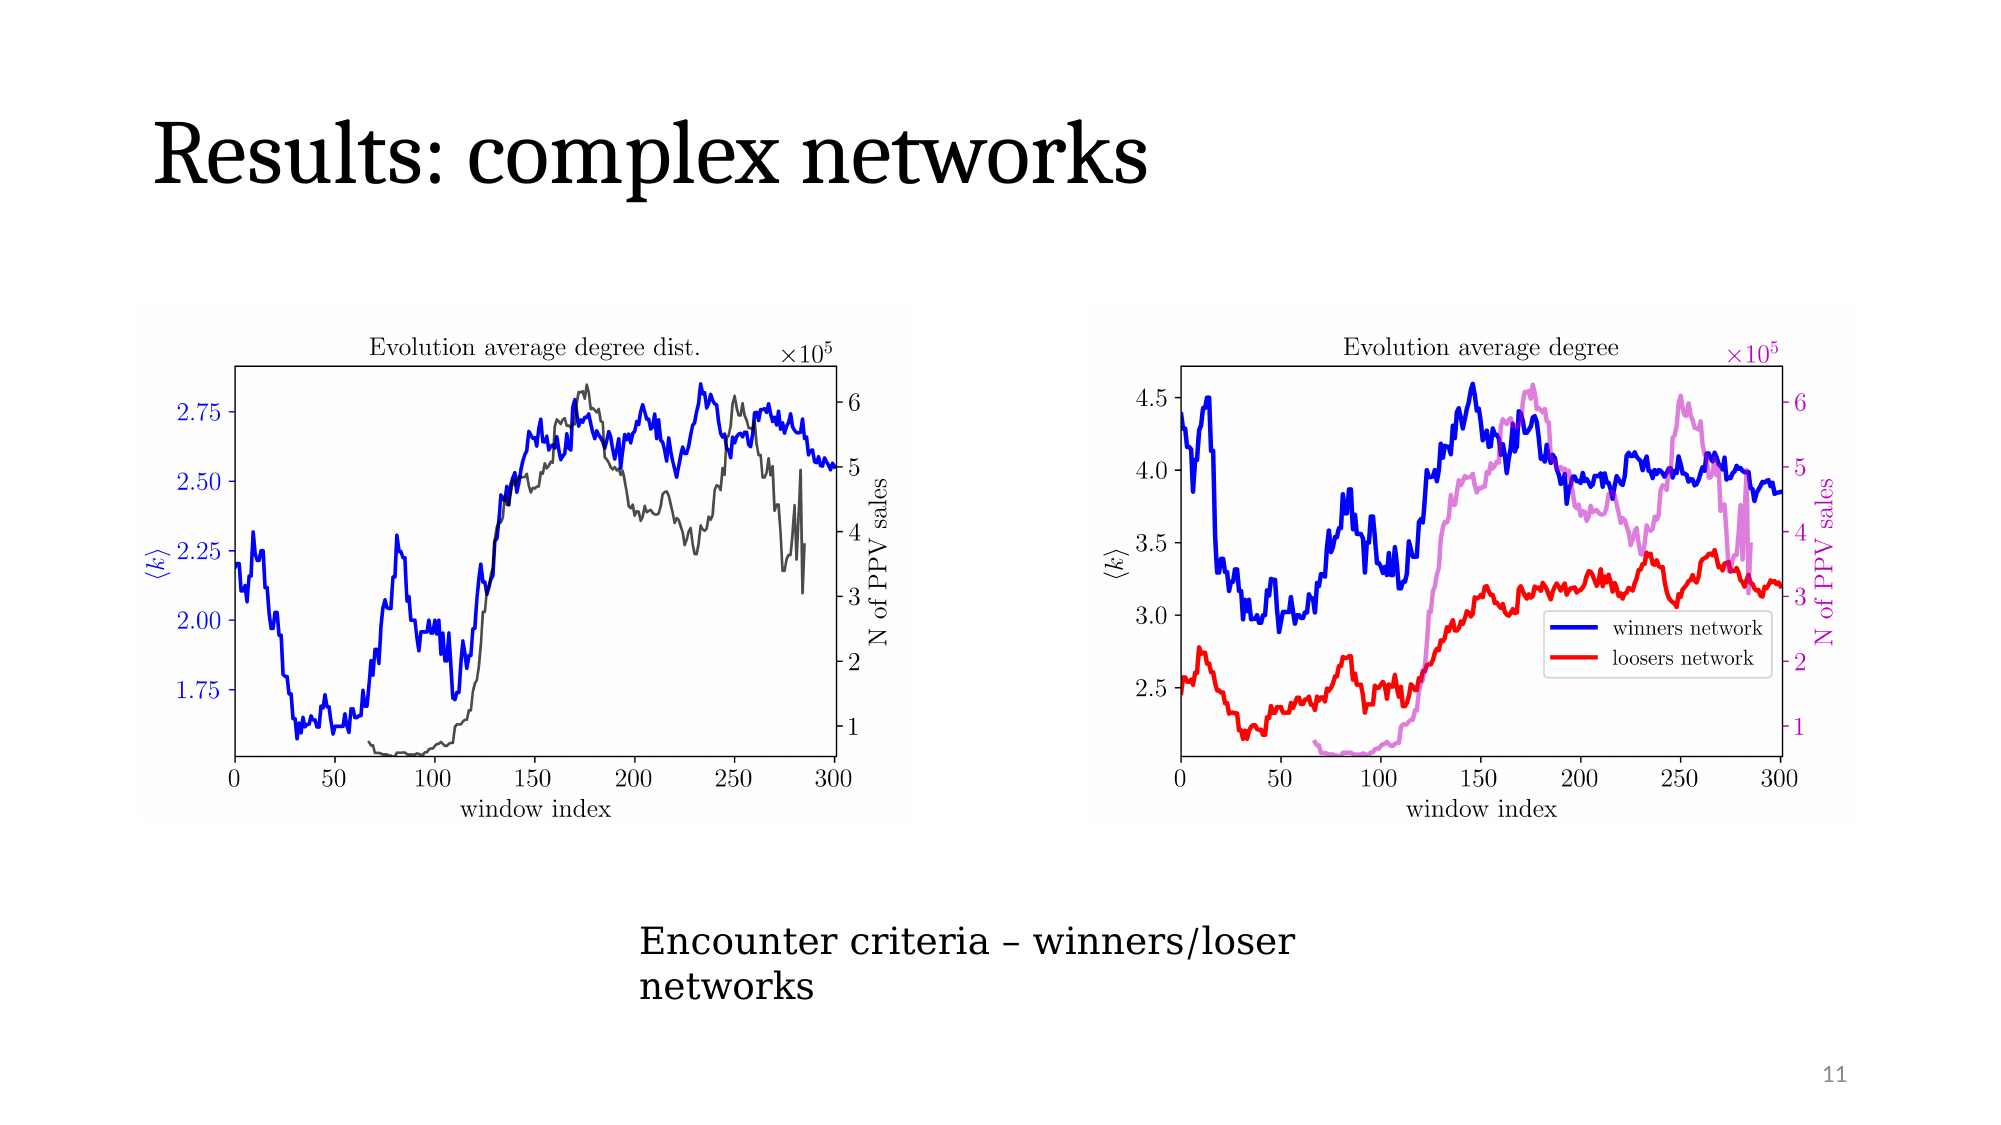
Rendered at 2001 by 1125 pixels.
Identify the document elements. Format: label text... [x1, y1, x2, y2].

text_box Encounter criteria – winners/loser networks [624, 910, 1376, 1015]
title Results: complex networks [137, 79, 1863, 230]
slide_number 11 [1412, 1042, 1863, 1103]
picture [138, 304, 914, 821]
picture [1084, 304, 1860, 821]
list [136, 299, 1862, 1014]
